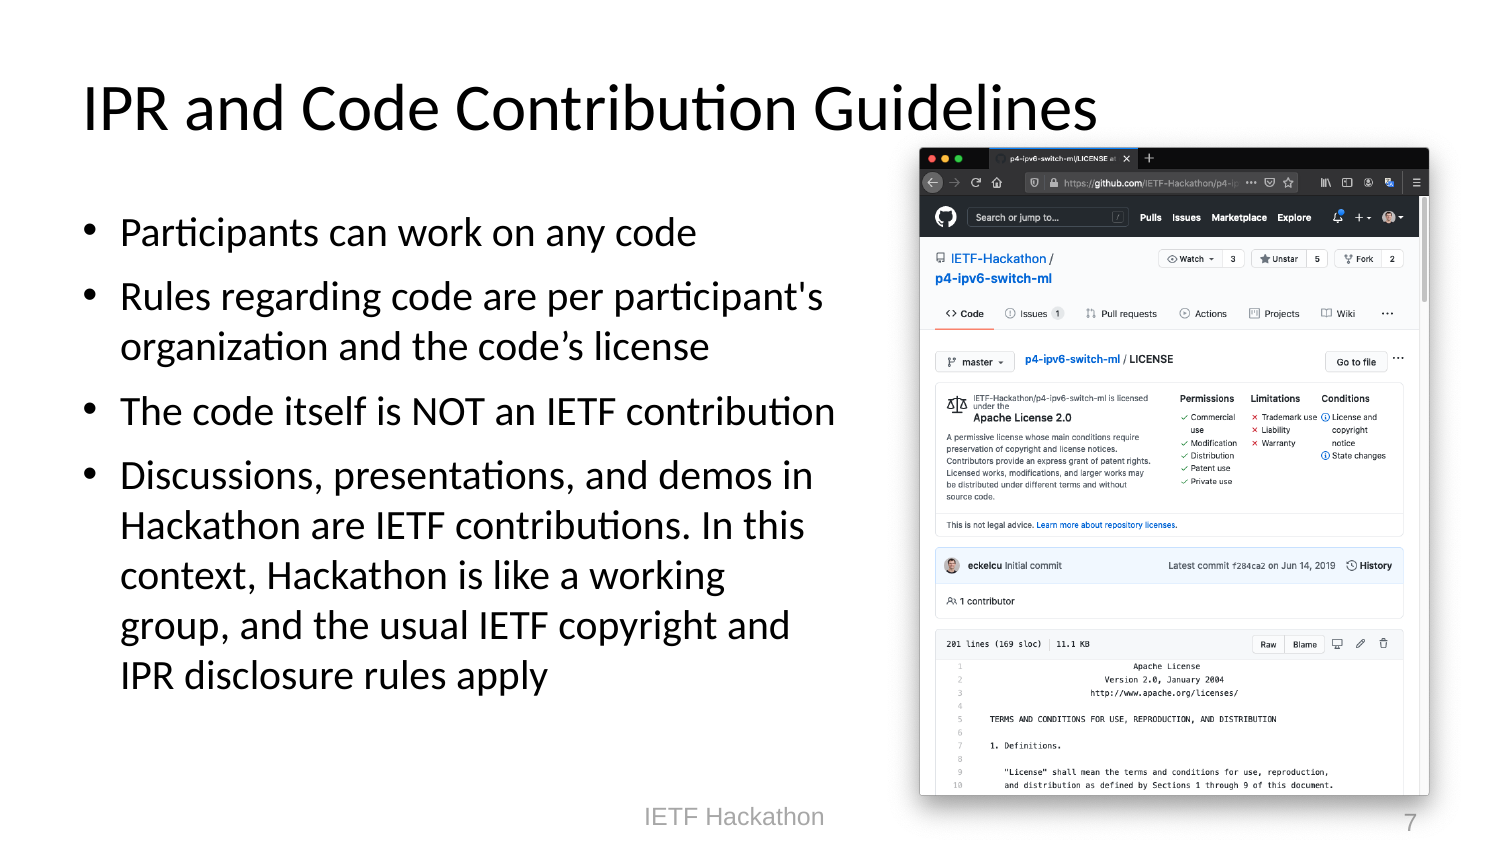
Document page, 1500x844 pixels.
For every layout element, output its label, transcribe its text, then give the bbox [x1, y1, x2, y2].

list Participants can work on any code Rules regarding code are per participant's organization and the code’s license The code itself is NOT an IETF contribution Discussions, presentations, and demos in Hackathon are IETF contributions. In this context, Hackathon is like a working group, and the usual IETF copyright and IPR disclosure rules apply [74, 196, 851, 755]
title IPR and Code Contribution Guidelines [74, 33, 1426, 175]
picture [882, 121, 1466, 844]
